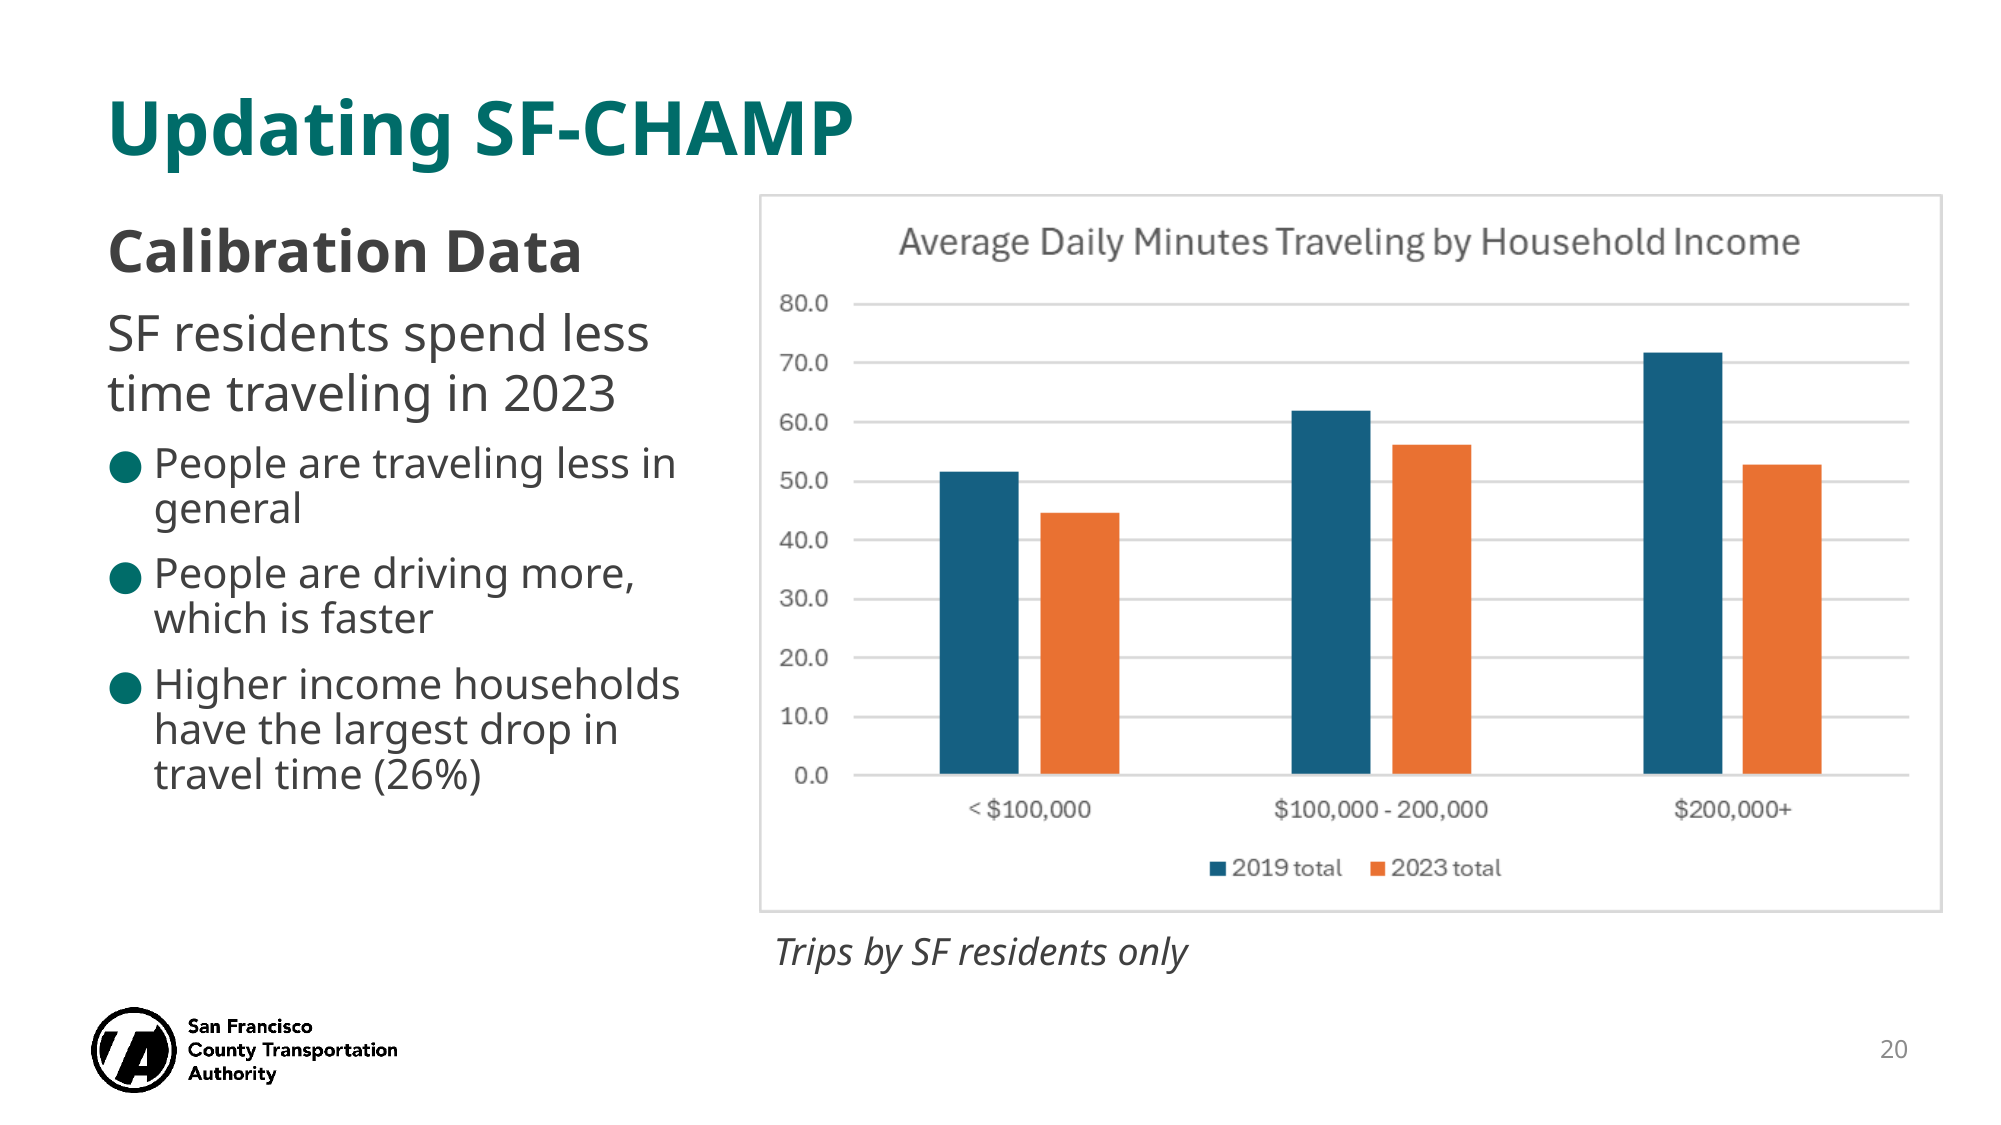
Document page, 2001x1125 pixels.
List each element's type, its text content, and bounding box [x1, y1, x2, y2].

picture [91, 1007, 397, 1093]
text_box Trips by SF residents only [758, 912, 1228, 1002]
picture [759, 194, 1943, 913]
slide_number 20 [1458, 1020, 1909, 1081]
text_box Calibration Data SF residents spend less time traveling in 2023 People are traveling less in general People are driving more, which is faster Higher income households have the largest drop in travel time (26%) [91, 207, 733, 980]
text_box Updating SF-CHAMP [91, 82, 1064, 250]
